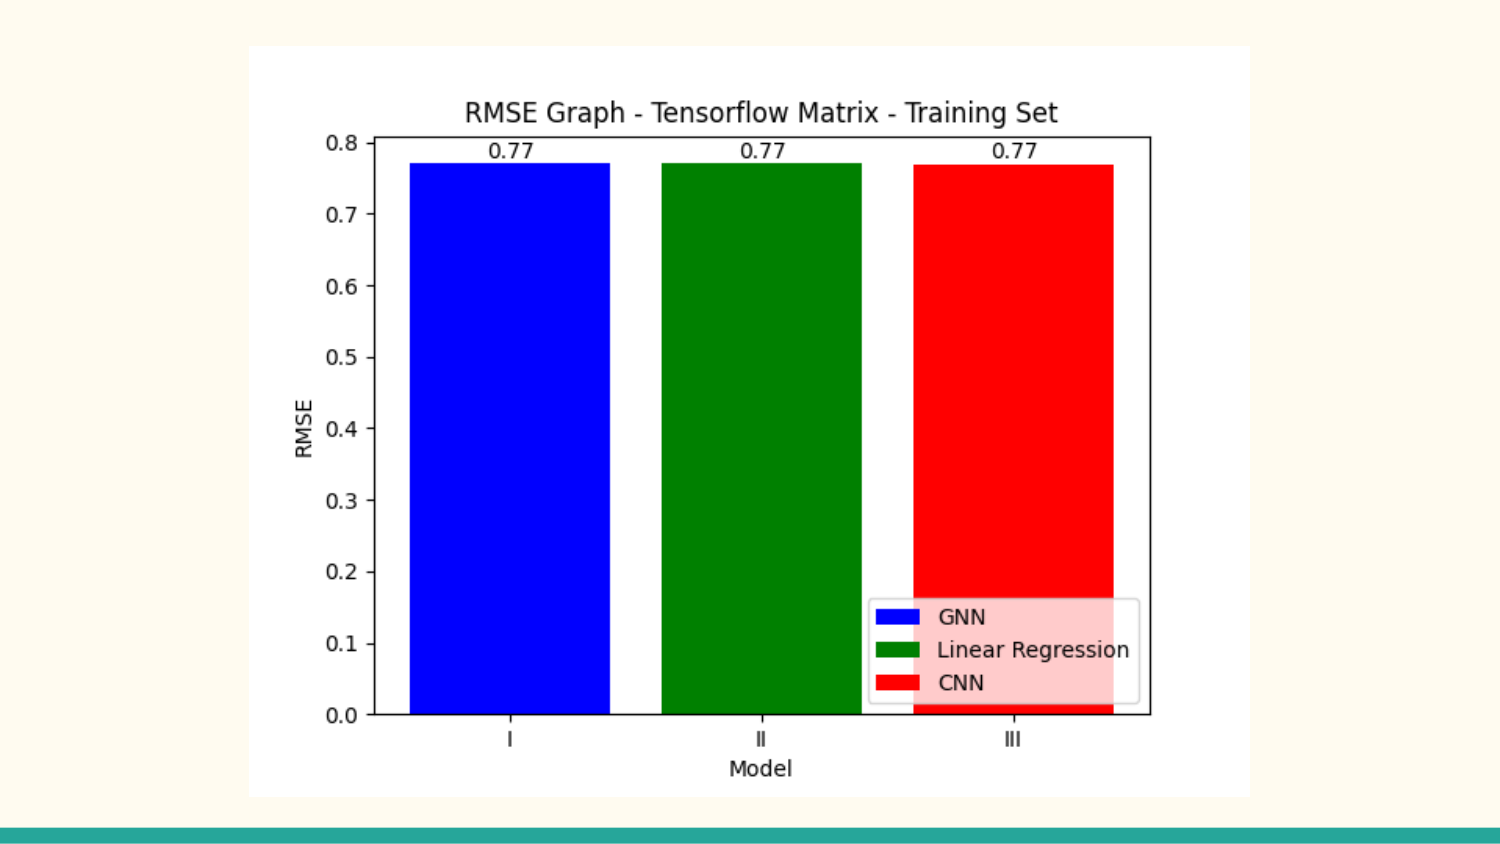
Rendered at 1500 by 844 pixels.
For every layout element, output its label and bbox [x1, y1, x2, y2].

picture [249, 46, 1251, 798]
